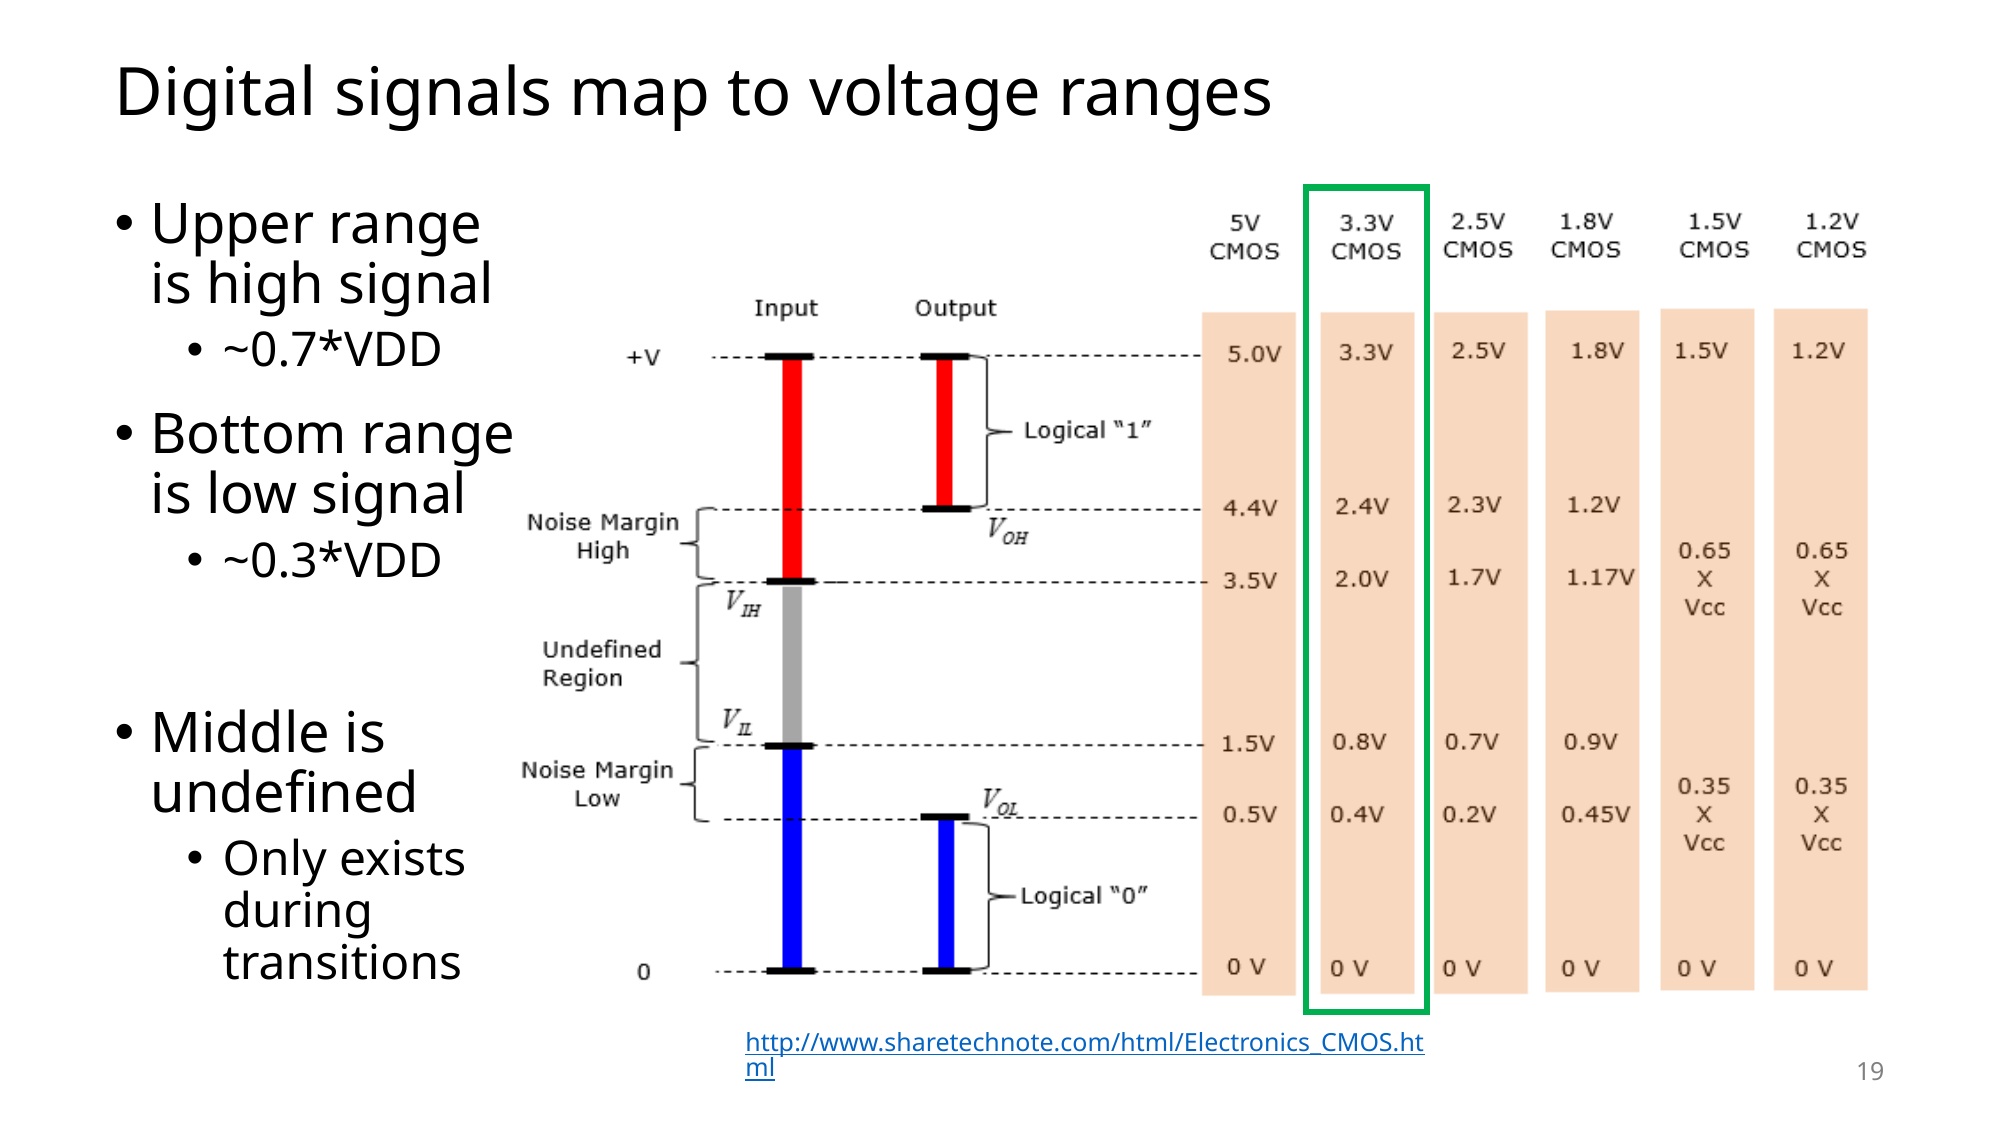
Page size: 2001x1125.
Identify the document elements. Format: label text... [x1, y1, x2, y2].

slide_number 19 [1749, 1042, 1900, 1103]
list Upper range is high signal ~0.7*VDD Bottom range is low signal ~0.3*VDD Middle is undefined Only exists during transitions [99, 187, 538, 1013]
title Digital signals map to voltage ranges [99, 37, 1900, 150]
text_box http://www.sharetechnote.com/html/Electronics_CMOS.html [730, 1019, 1442, 1069]
picture [512, 187, 1900, 1012]
